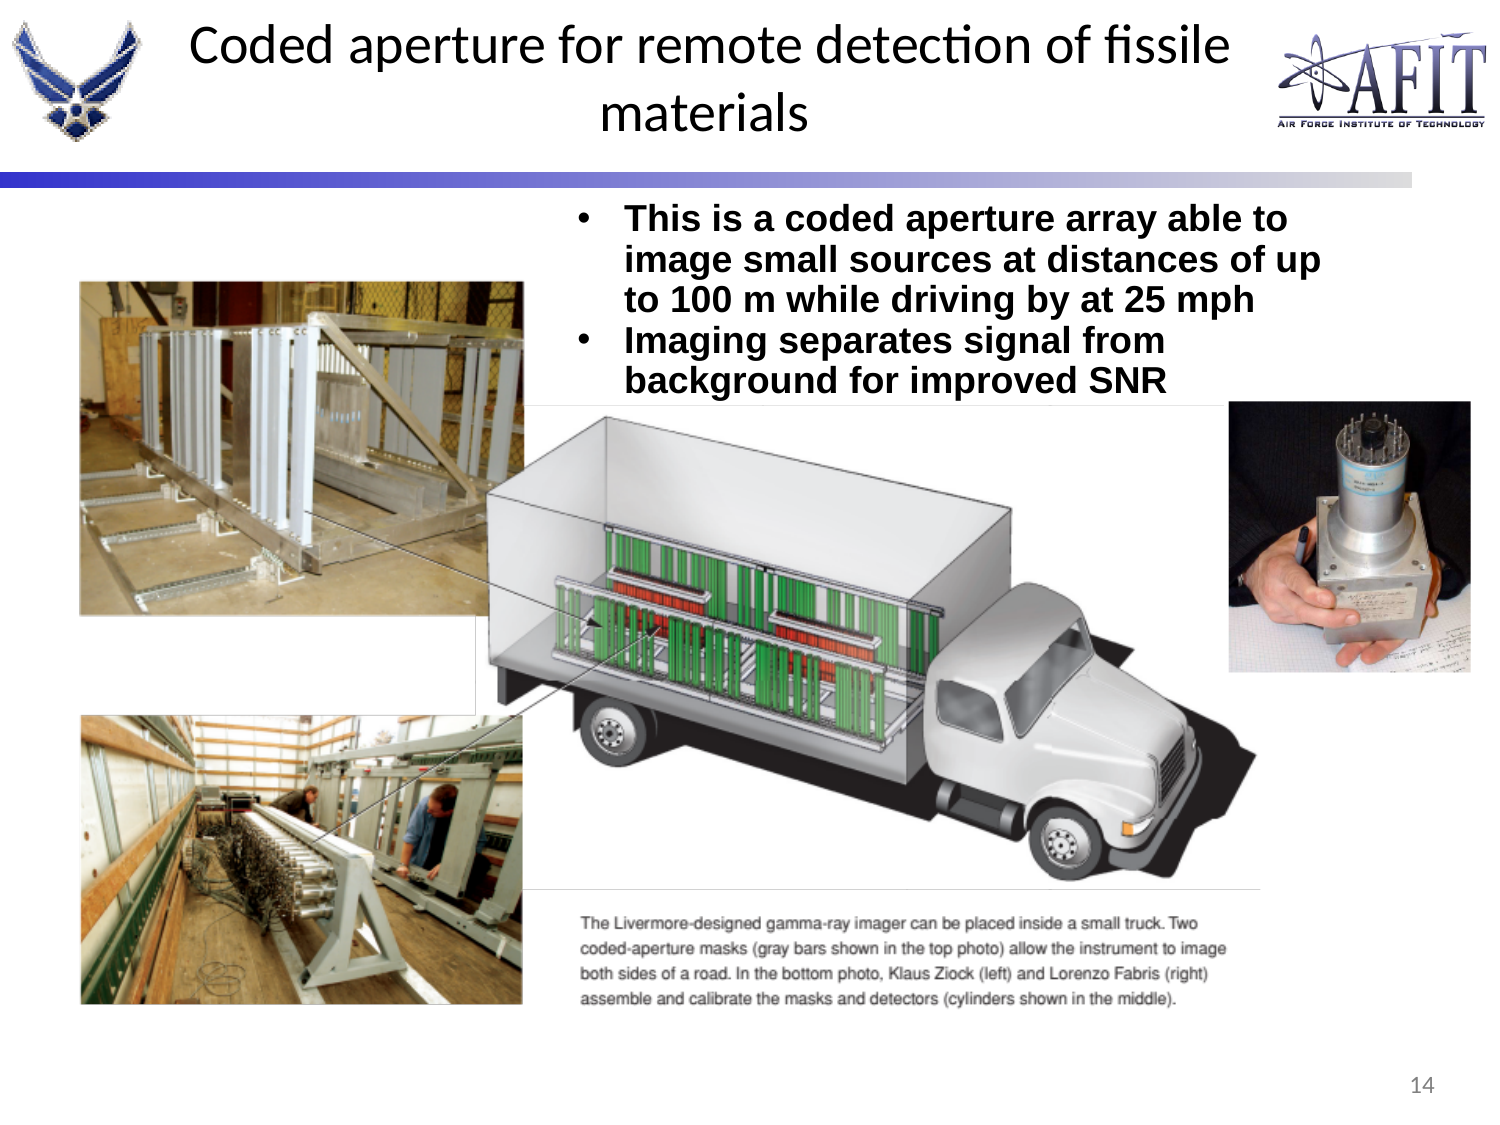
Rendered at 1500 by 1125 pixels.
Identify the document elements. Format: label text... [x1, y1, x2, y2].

picture [74, 274, 1472, 1011]
text_box This is a coded aperture array able to image small sources at distances of up to 100 m while driving by at 25 mph Imaging separates signal from background for improved SNR [562, 192, 1363, 398]
picture [0, 12, 163, 153]
slide_number 13 [1337, 1062, 1450, 1105]
title Coded aperture for remote detection of fissile materials [166, 0, 1255, 151]
